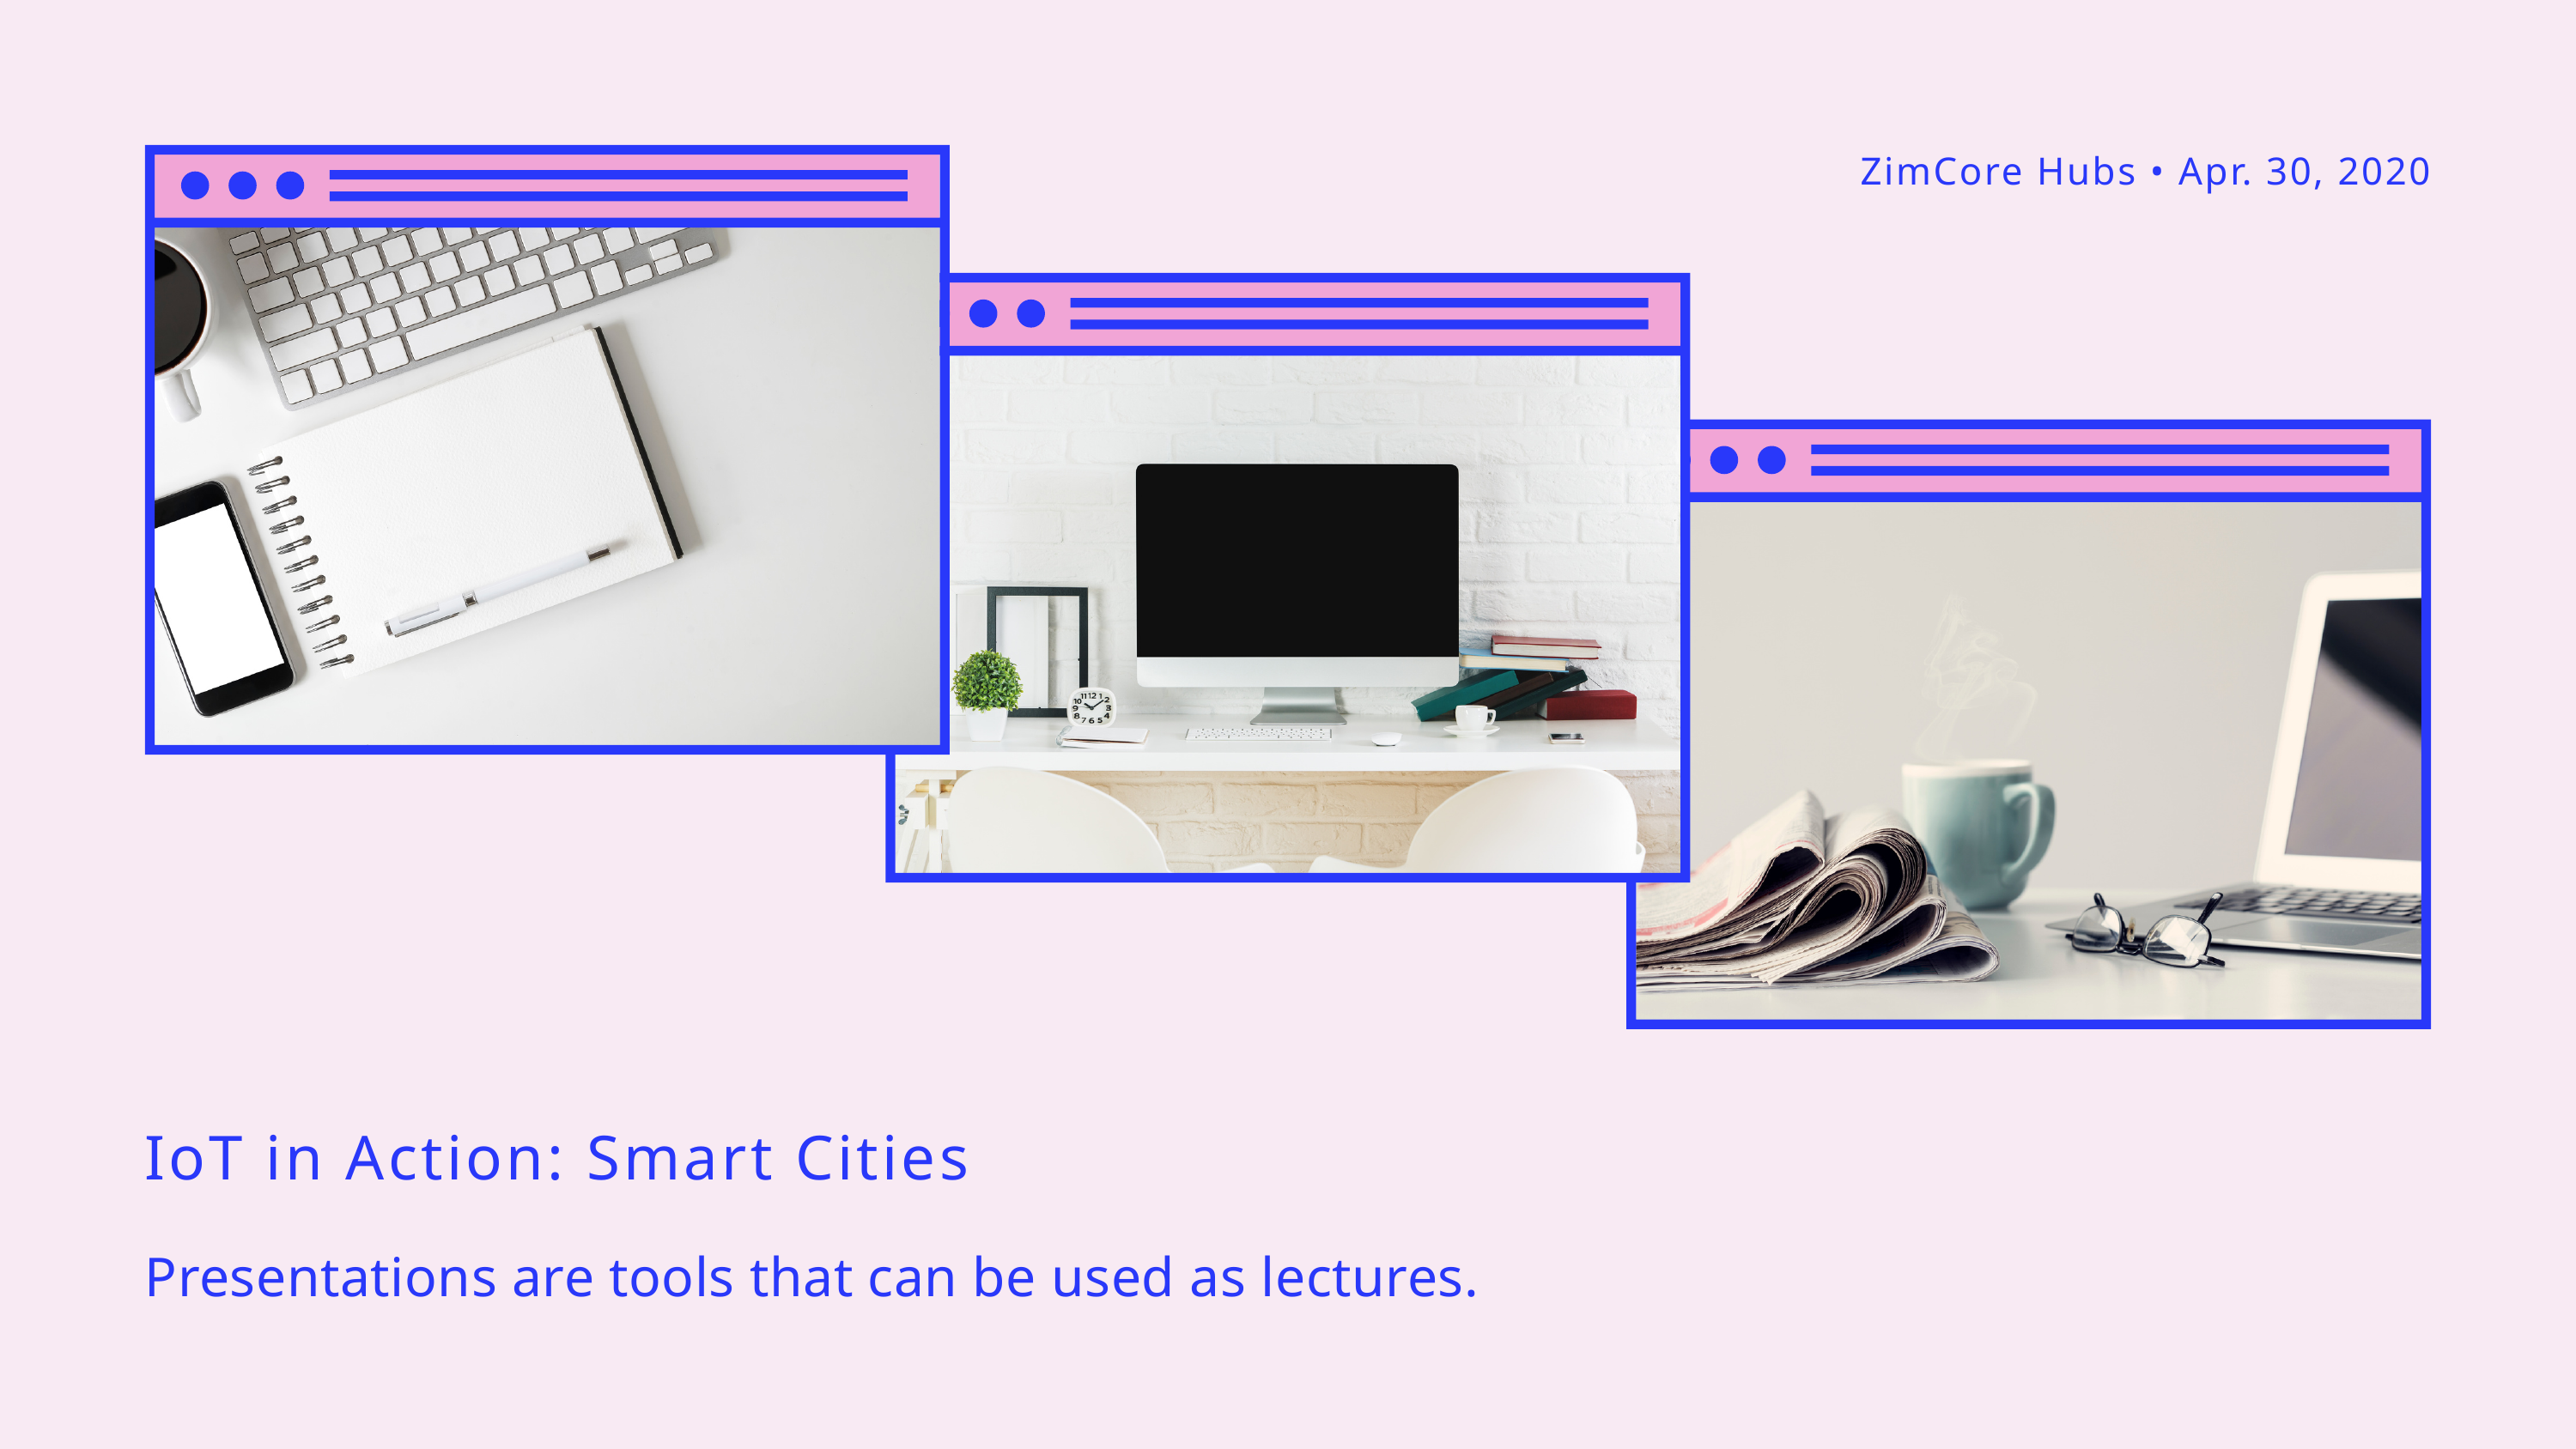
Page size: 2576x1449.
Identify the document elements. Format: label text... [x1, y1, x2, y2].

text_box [885, 272, 1691, 883]
text_box ZimCore Hubs • Apr. 30, 2020 [1144, 139, 2432, 192]
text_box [1625, 419, 2432, 1030]
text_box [144, 144, 951, 755]
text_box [144, 1116, 1558, 1304]
